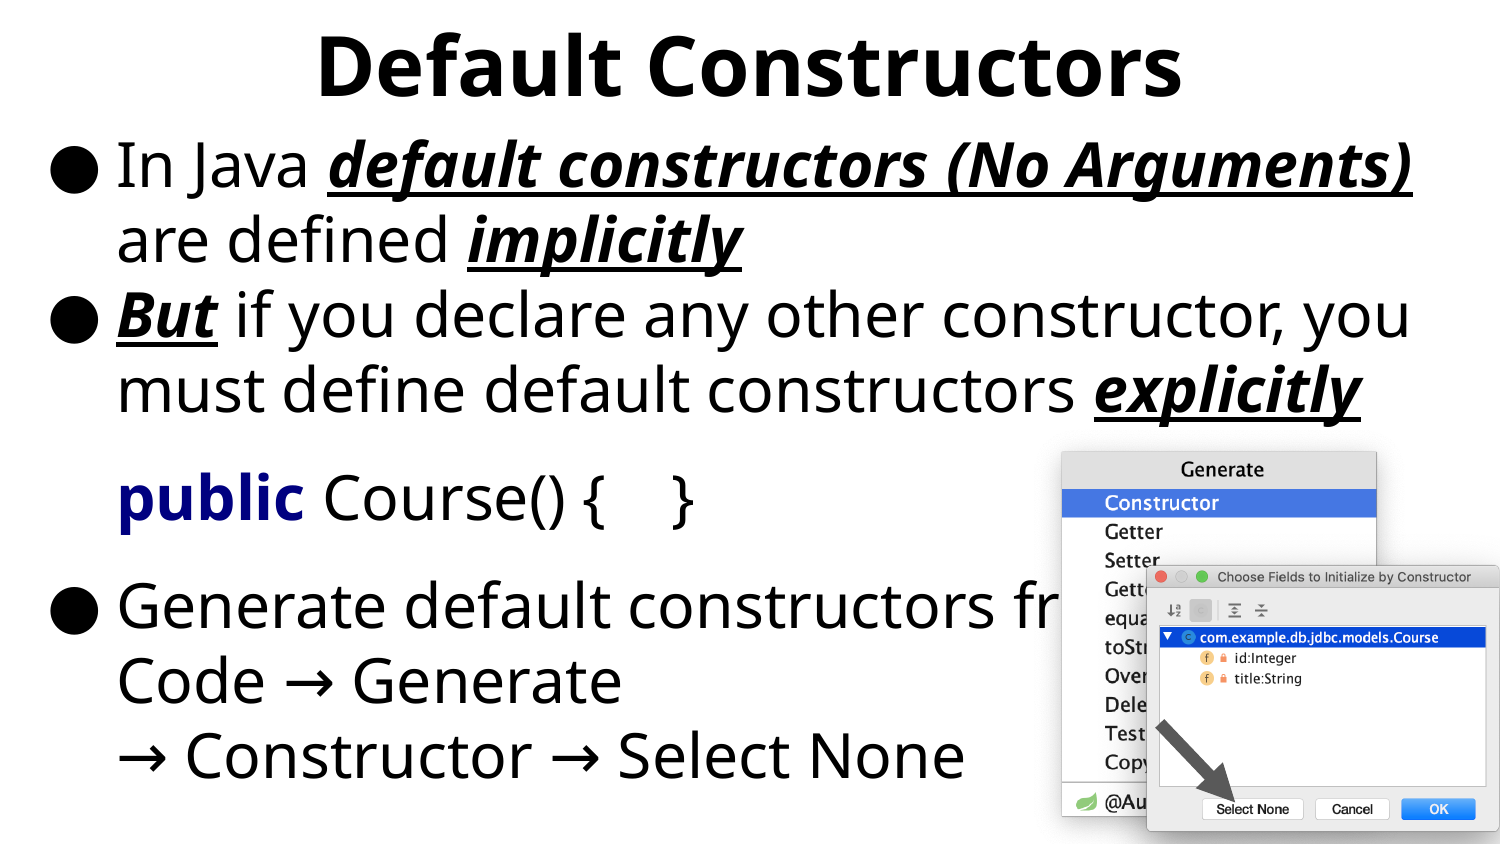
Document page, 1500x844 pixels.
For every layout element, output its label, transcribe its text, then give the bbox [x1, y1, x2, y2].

title Default Constructors [0, 0, 1500, 111]
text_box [1159, 723, 1236, 803]
picture [1027, 423, 1500, 844]
list In Java default constructors (No Arguments) are defined implicitly But if you declare any other constructor, you must define default constructors explicitly public Course() { } Generate default constructors from Code → Generate → Constructor → Select None [26, 110, 1500, 844]
